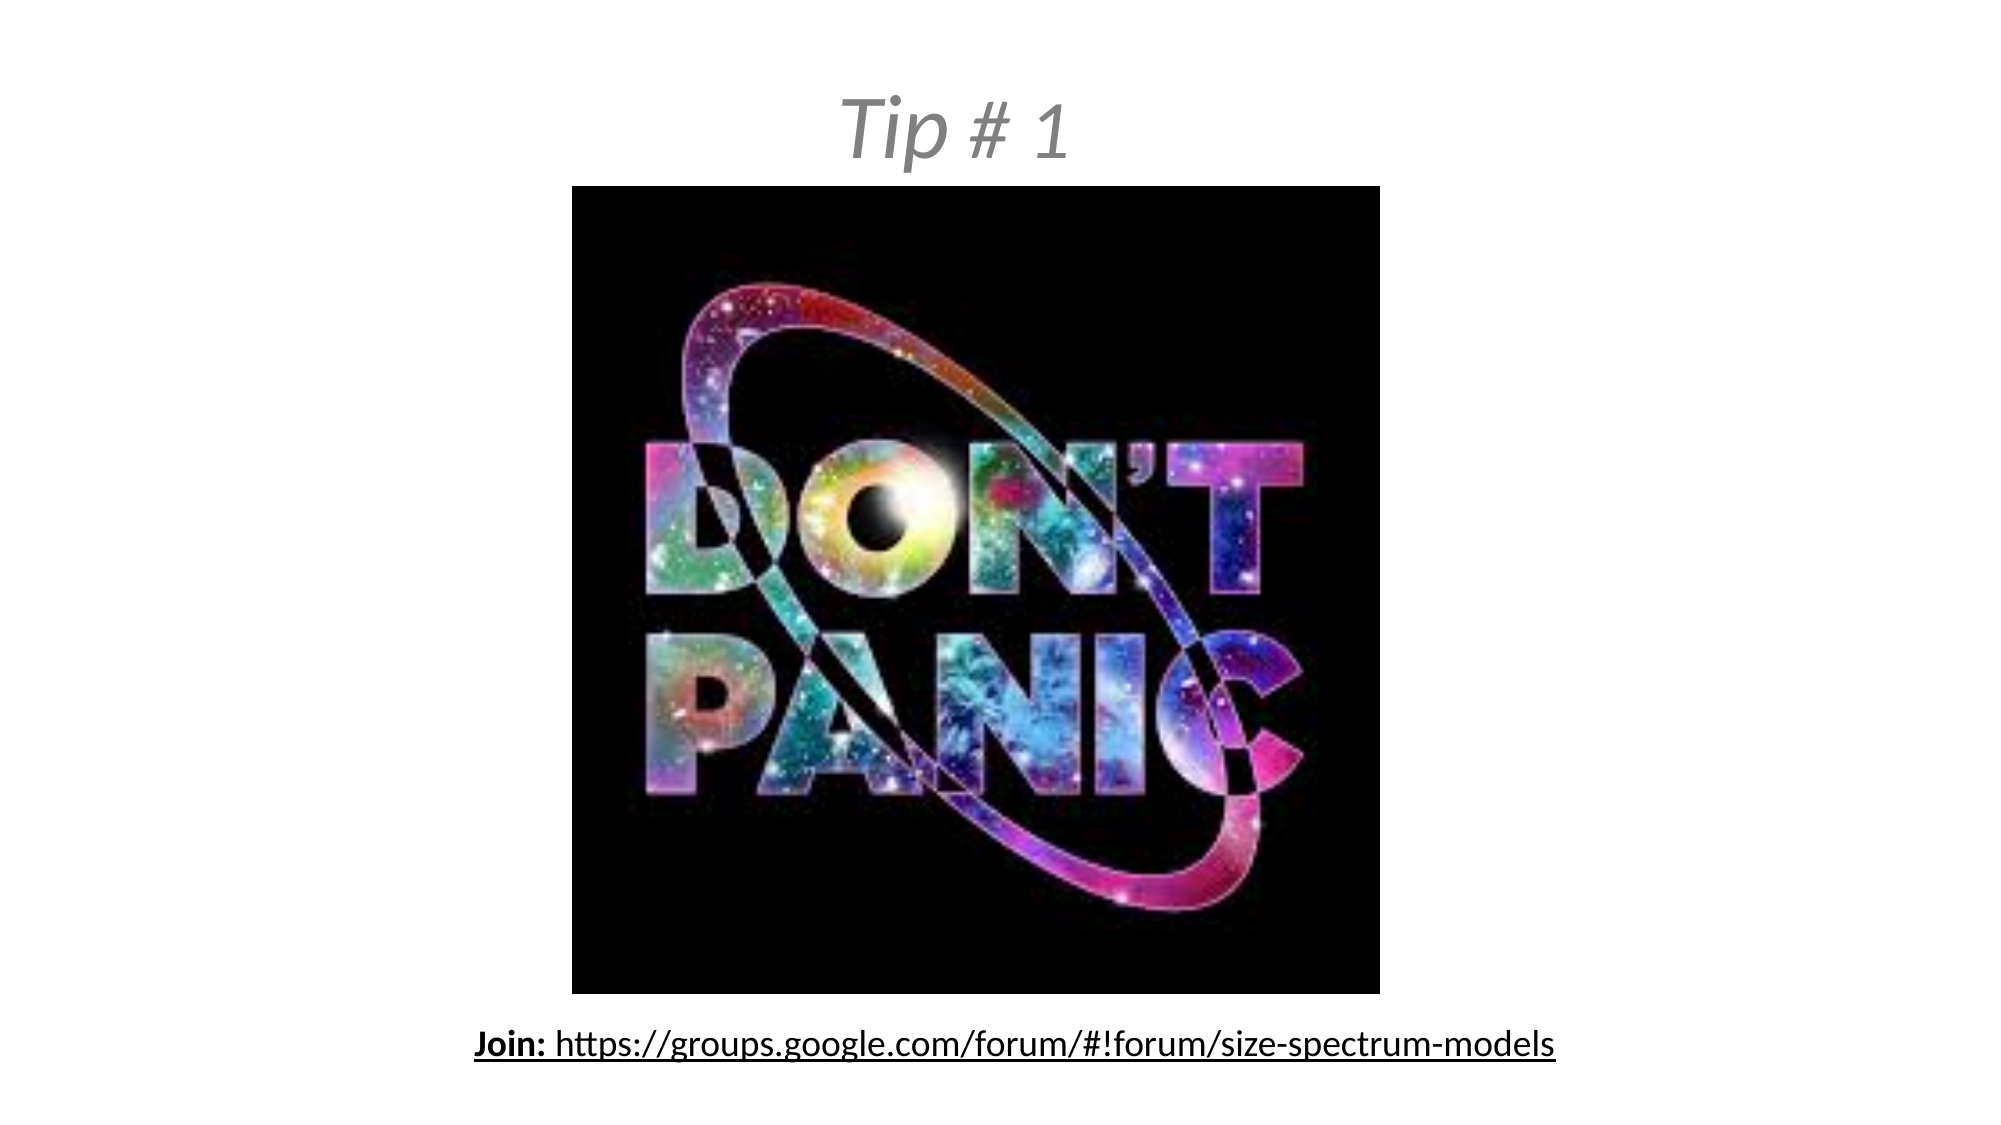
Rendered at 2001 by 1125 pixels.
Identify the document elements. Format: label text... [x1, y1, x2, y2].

picture [572, 186, 1380, 994]
text_box Join: https://groups.google.com/forum/#!forum/size-spectrum-models [459, 1012, 1916, 1125]
text_box Tip # 1 [803, 59, 1239, 185]
